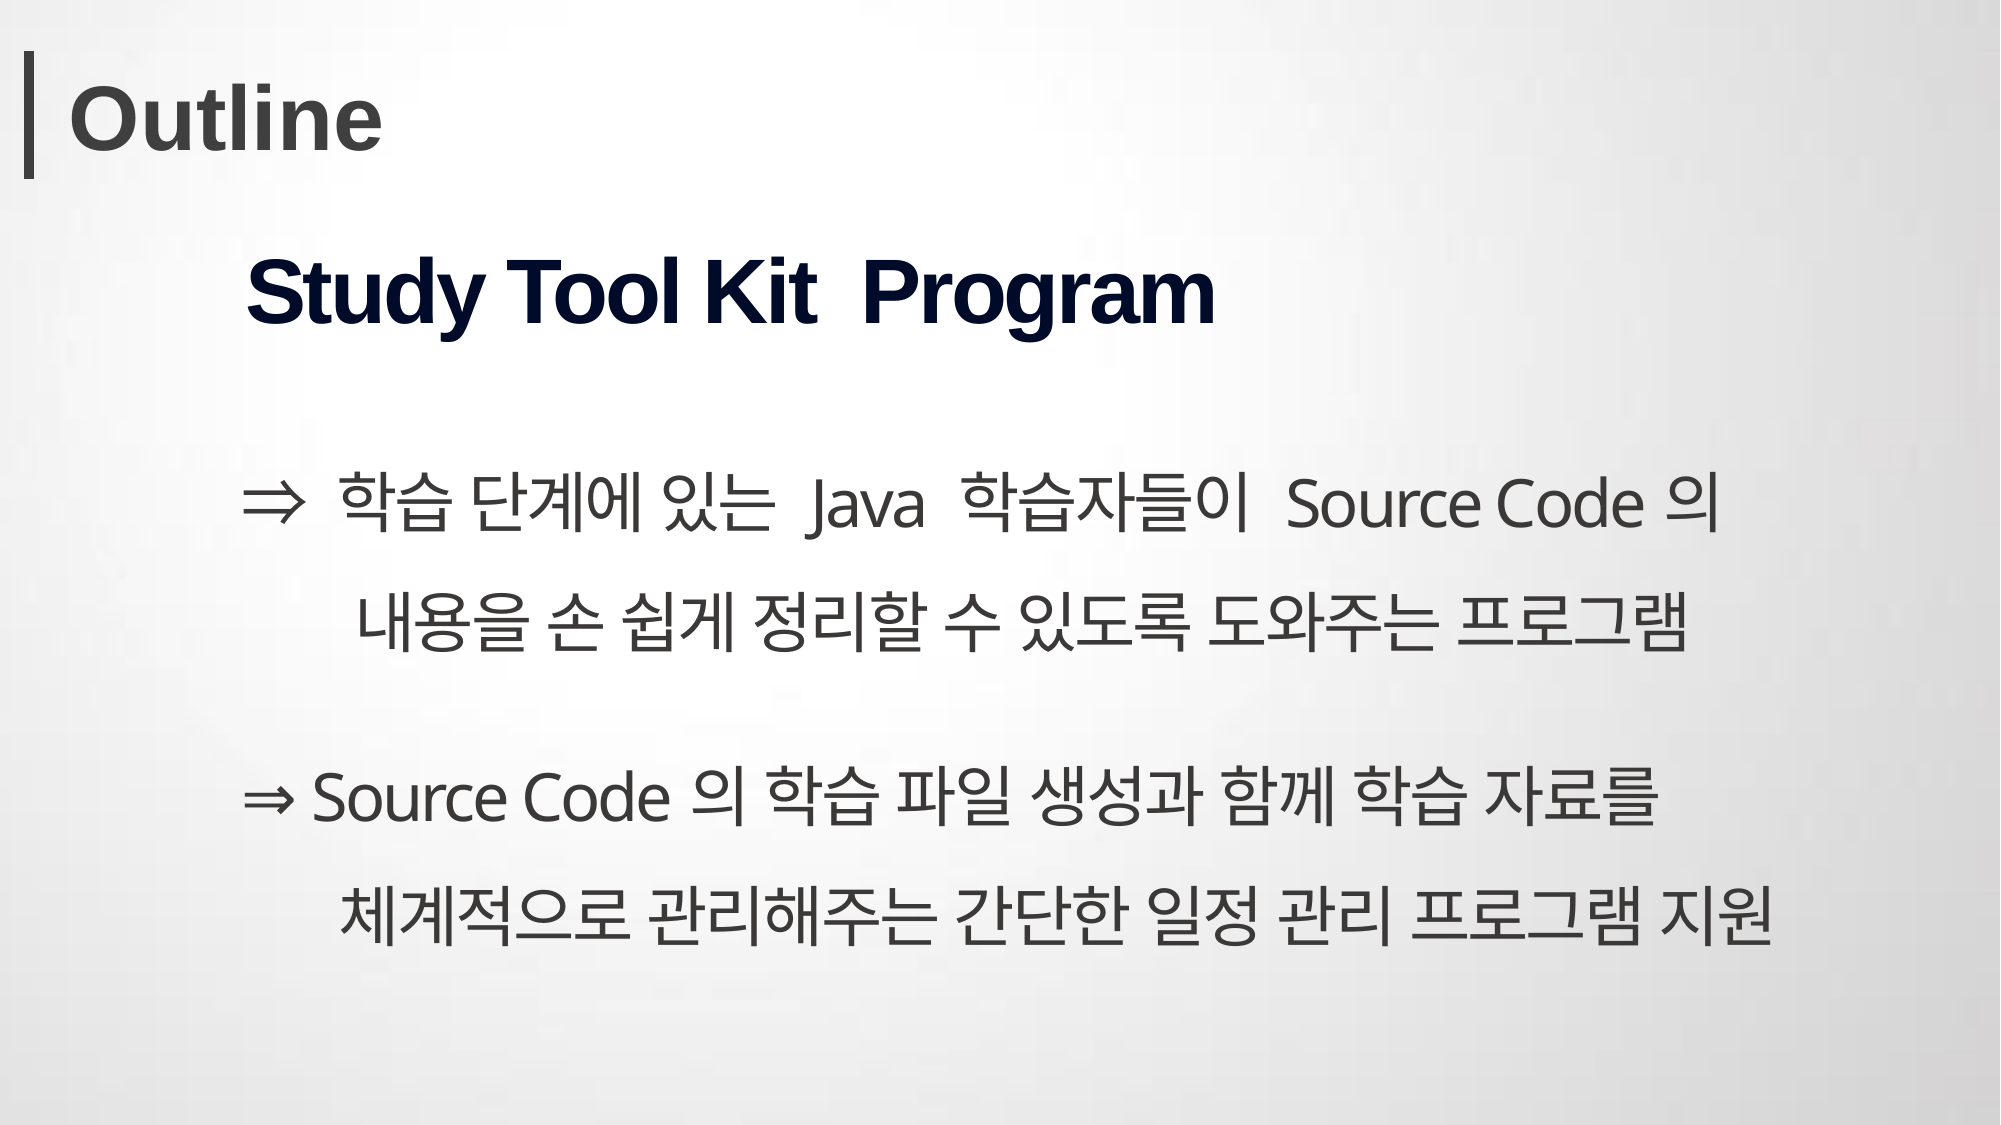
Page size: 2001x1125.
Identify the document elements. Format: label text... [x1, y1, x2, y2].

text_box Outline [54, 51, 400, 176]
picture [0, 0, 2000, 1125]
text_box ⇒ 학습 단계에 있는 Java 학습자들이 Source Code의 내용을 손 쉽게 정리할 수 있도록 도와주는 프로그램 [226, 413, 1869, 669]
text_box Study Tool Kit Program [230, 224, 1235, 350]
text_box ⇒ Source Code의 학습 파일 생성과 함께 학습 자료를 체계적으로 관리해주는 간단한 일정 관리 프로그램 지원 [226, 707, 1938, 962]
